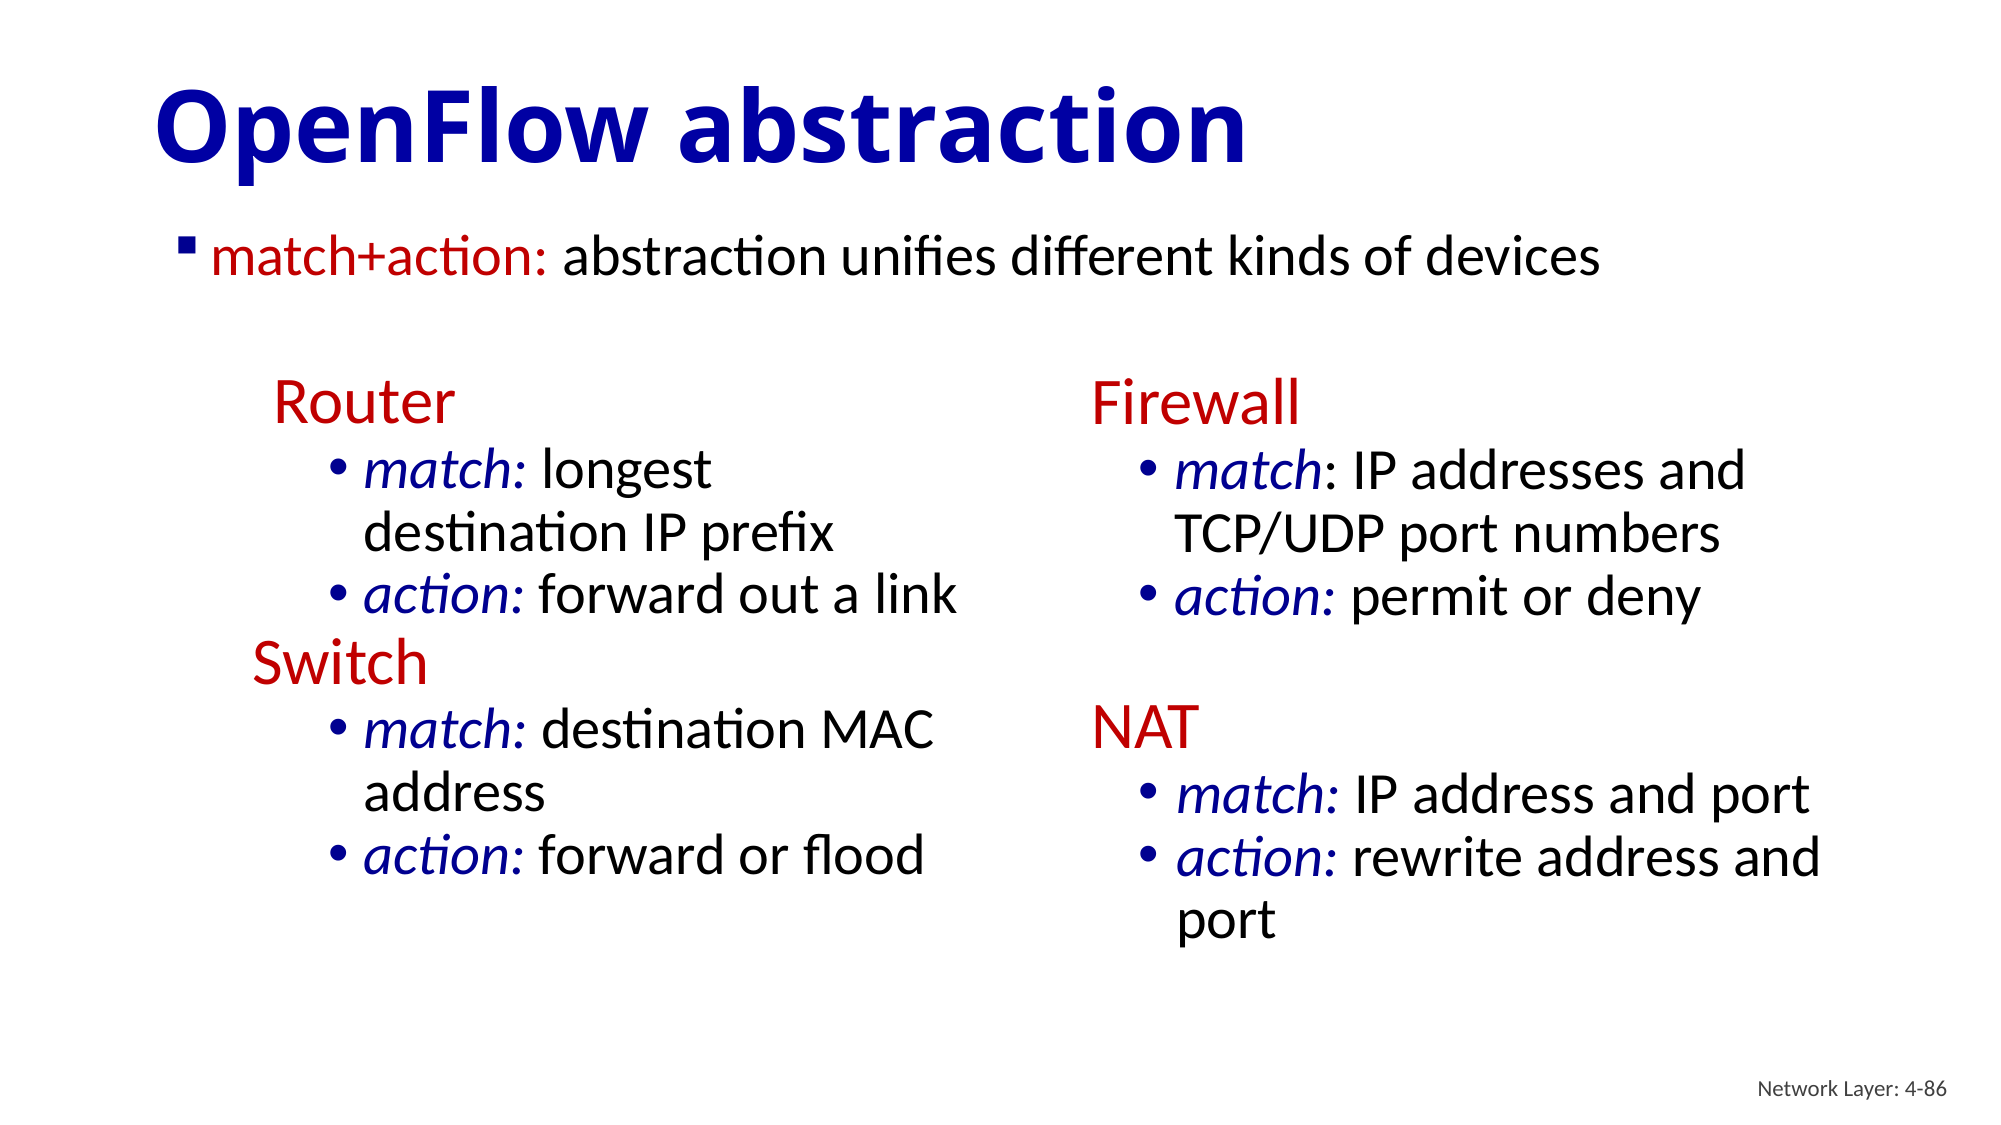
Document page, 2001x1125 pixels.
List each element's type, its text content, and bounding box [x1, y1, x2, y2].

text_box OpenFlow abstraction [137, 56, 1863, 204]
text_box Firewall match: IP addresses and TCP/UDP port numbers action: permit or deny NAT match: IP address and port action: rewrite address and port [1076, 359, 1852, 1122]
text_box Router match: longest destination IP prefix action: forward out a link Switch match: destination MAC address action: forward or flood [237, 358, 974, 1005]
text_box match+action: abstraction unifies different kinds of devices [137, 217, 1863, 302]
text_box Network Layer: 4-86 [1512, 1056, 1963, 1117]
